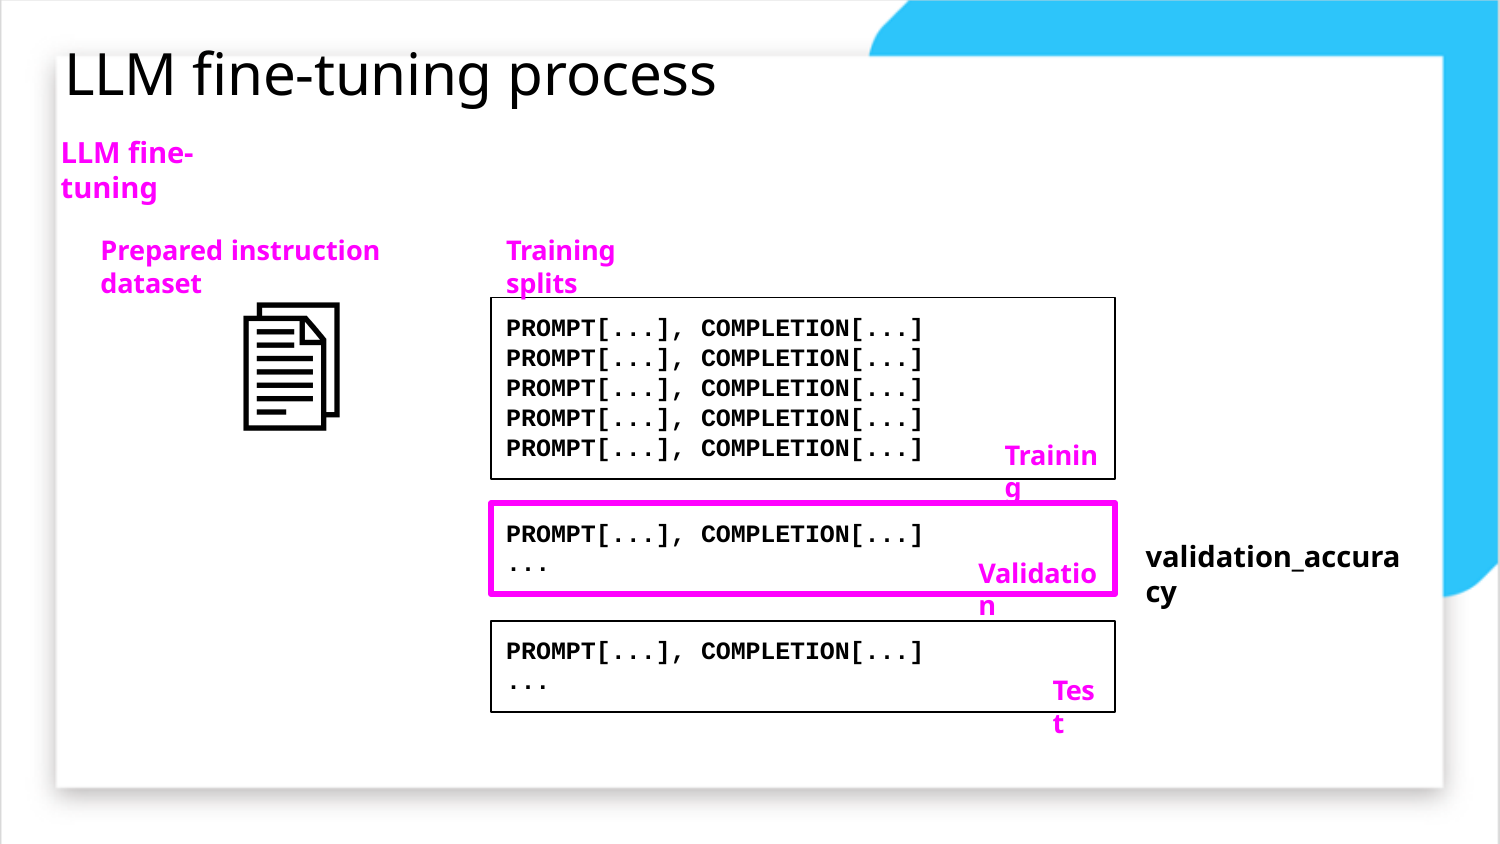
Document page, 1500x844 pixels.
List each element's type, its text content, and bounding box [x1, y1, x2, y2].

picture [0, 0, 1500, 844]
text_box PROMPT[...], COMPLETION[...] ... [506, 515, 928, 577]
title LLM fine-tuning process [25, 36, 725, 179]
text_box Prepared instruction dataset [99, 232, 449, 299]
text_box Test [1052, 672, 1104, 739]
text_box [491, 503, 1115, 595]
text_box LLM fine-tuning [59, 133, 269, 205]
text_box PROMPT[...], COMPLETION[...] ... [506, 633, 928, 695]
text_box PROMPT[...], COMPLETION[...] PROMPT[...], COMPLETION[...] PROMPT[...], COMPLETION[...] PROMPT[...], COMPLETION[...] PROMPT[...], COMPLETION[...] [506, 310, 928, 461]
text_box Training [1004, 437, 1104, 504]
text_box [491, 620, 1115, 712]
text_box Training splits [505, 232, 675, 299]
text_box [491, 297, 1115, 480]
text_box validation_accuracy [1144, 536, 1405, 608]
text_box Validation [978, 555, 1104, 620]
